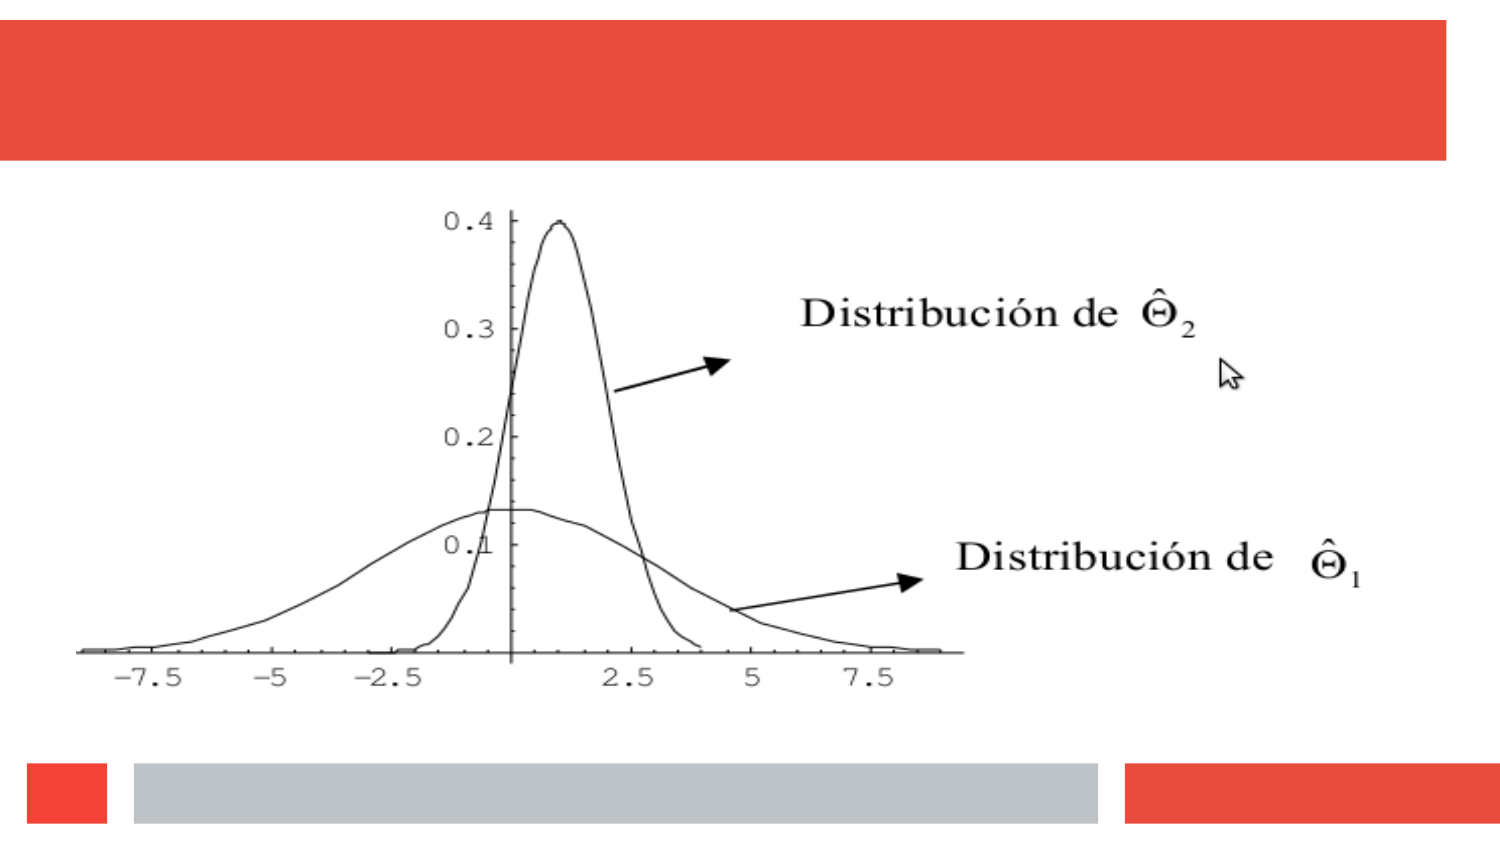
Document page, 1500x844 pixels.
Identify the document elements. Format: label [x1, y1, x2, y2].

picture [75, 199, 1388, 691]
